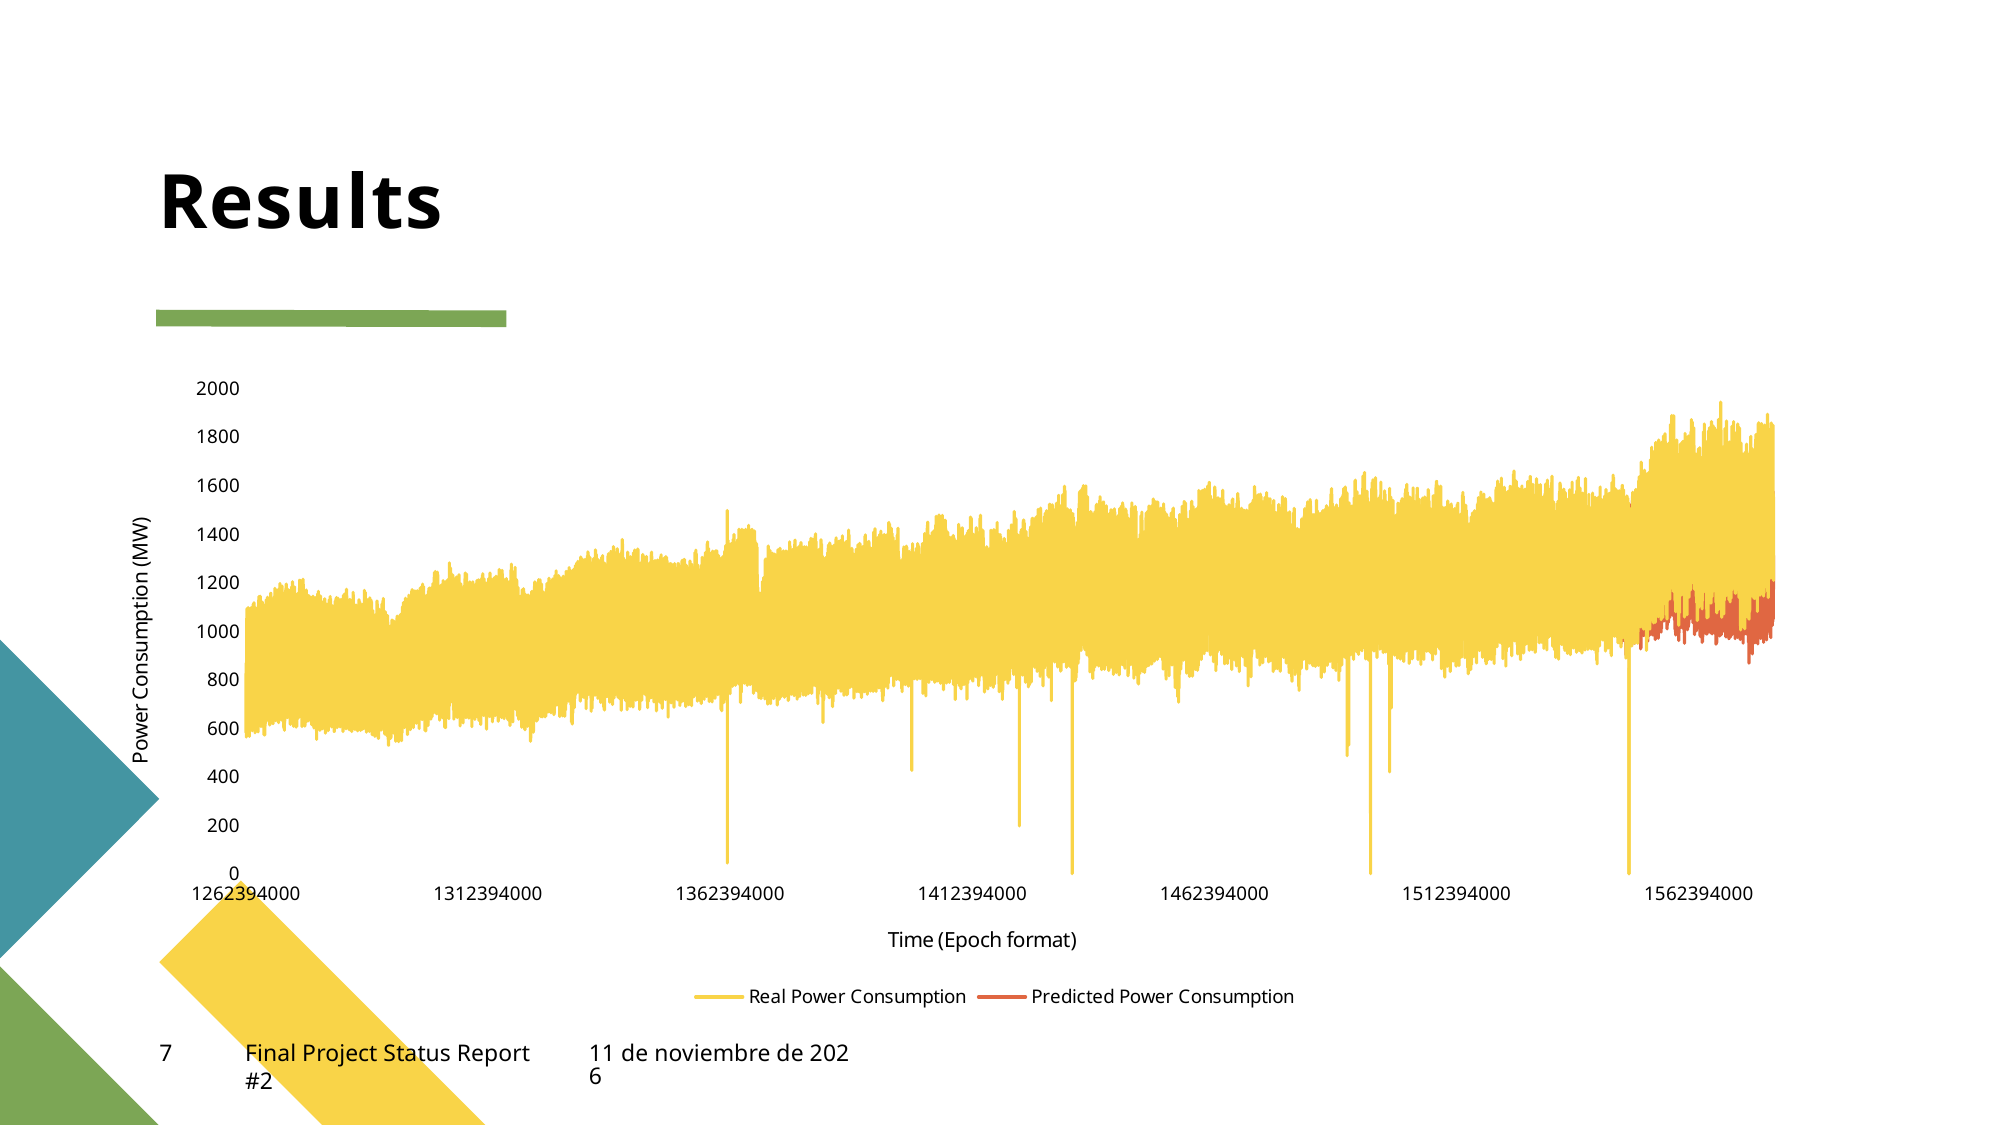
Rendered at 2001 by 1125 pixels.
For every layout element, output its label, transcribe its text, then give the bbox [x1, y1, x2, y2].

footer Final Project Status Report #2 [245, 1038, 560, 1080]
slide_number 7 [159, 1038, 245, 1080]
slide_number 29 de abril de 2023 [588, 1038, 853, 1080]
chart [119, 364, 1871, 1017]
title Results [158, 144, 969, 245]
